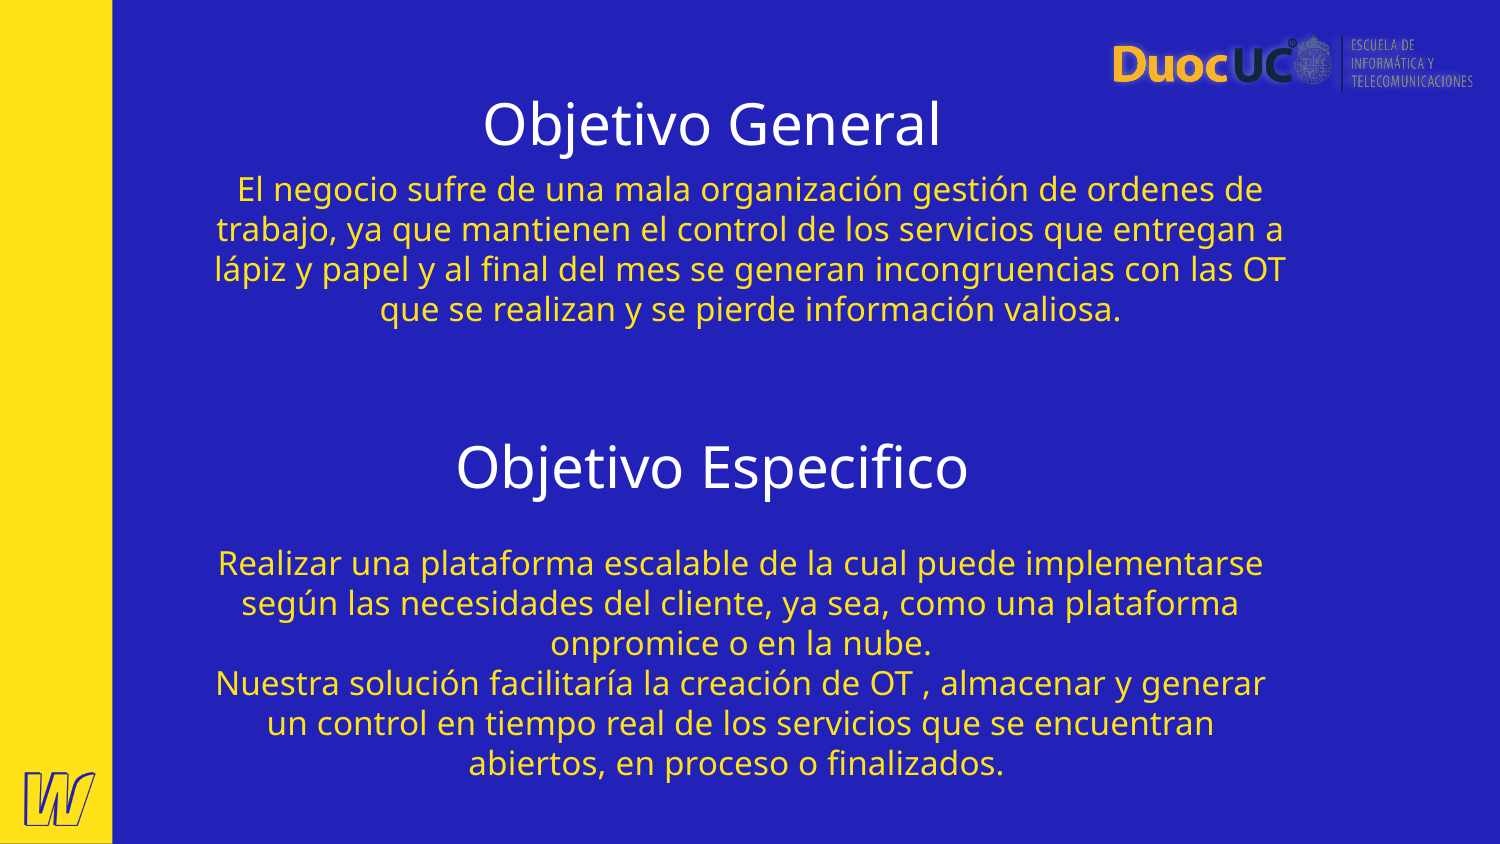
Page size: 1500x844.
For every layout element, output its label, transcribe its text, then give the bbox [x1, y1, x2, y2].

text_box Objetivo General [0, 79, 1500, 165]
text_box Objetivo Especifico [0, 422, 1500, 508]
picture [20, 760, 96, 836]
picture [1112, 28, 1473, 79]
text_box Realizar una plataforma escalable de la cual puede implementarse según las necesidades del cliente, ya sea, como una plataforma onpromice o en la nube. Nuestra solución facilitaría la creación de OT , almacenar y generar un control en tiempo real de los servicios que se encuentran abiertos, en proceso o finalizados. [185, 538, 1298, 787]
text_box El negocio sufre de una mala organización gestión de ordenes de trabajo, ya que mantienen el control de los servicios que entregan a lápiz y papel y al final del mes se generan incongruencias con las OT que se realizan y se pierde información valiosa. [185, 211, 1318, 385]
